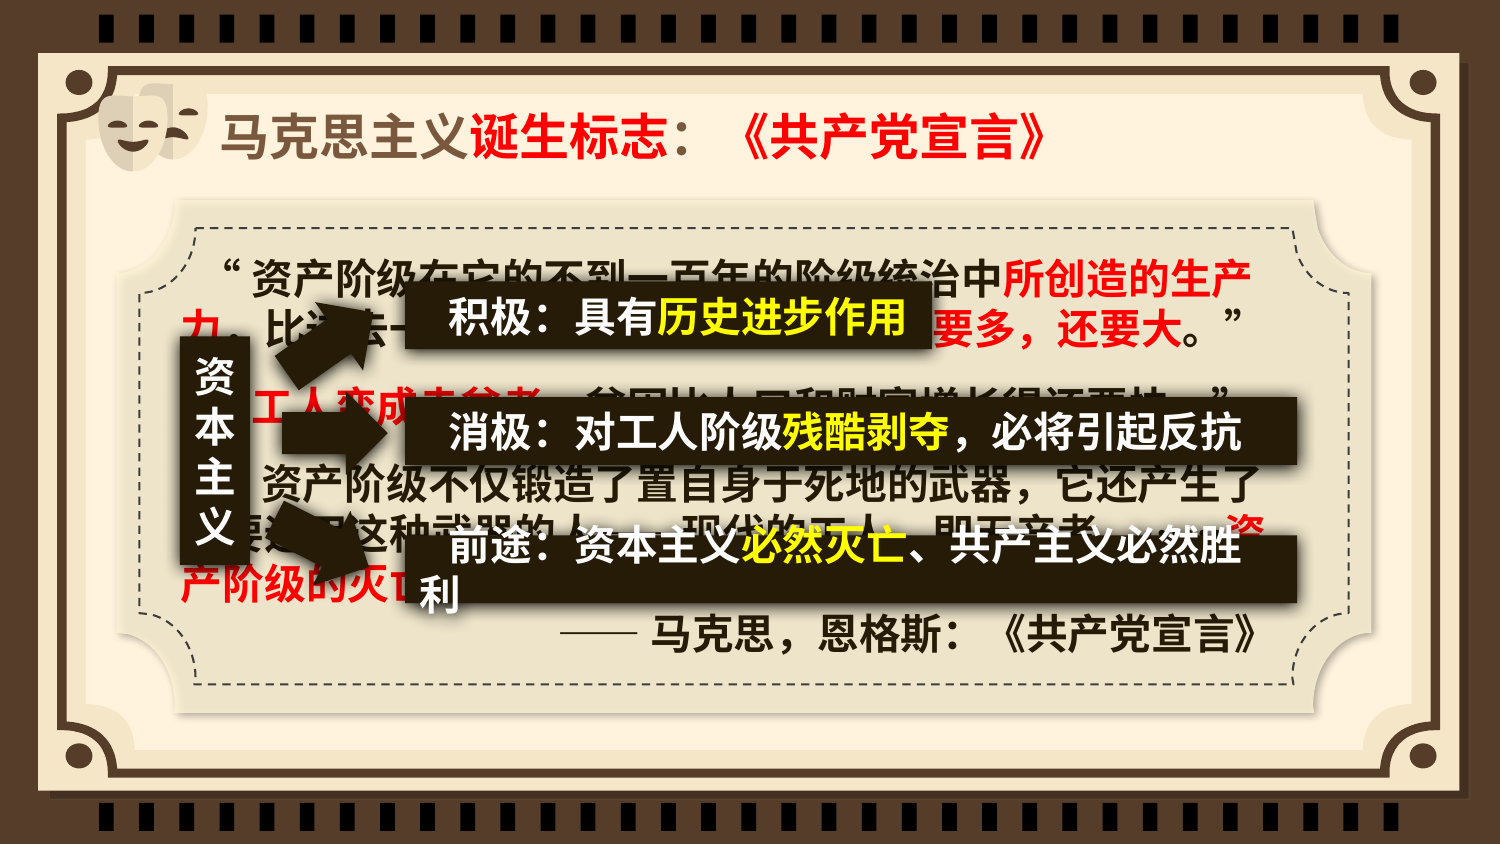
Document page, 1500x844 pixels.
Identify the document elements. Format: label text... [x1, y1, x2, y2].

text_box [276, 281, 933, 385]
title 马克思主义诞生标志：《共产党宣言》 [209, 94, 1292, 178]
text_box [116, 199, 1372, 714]
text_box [98, 83, 208, 172]
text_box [268, 501, 1298, 604]
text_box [281, 390, 1298, 476]
